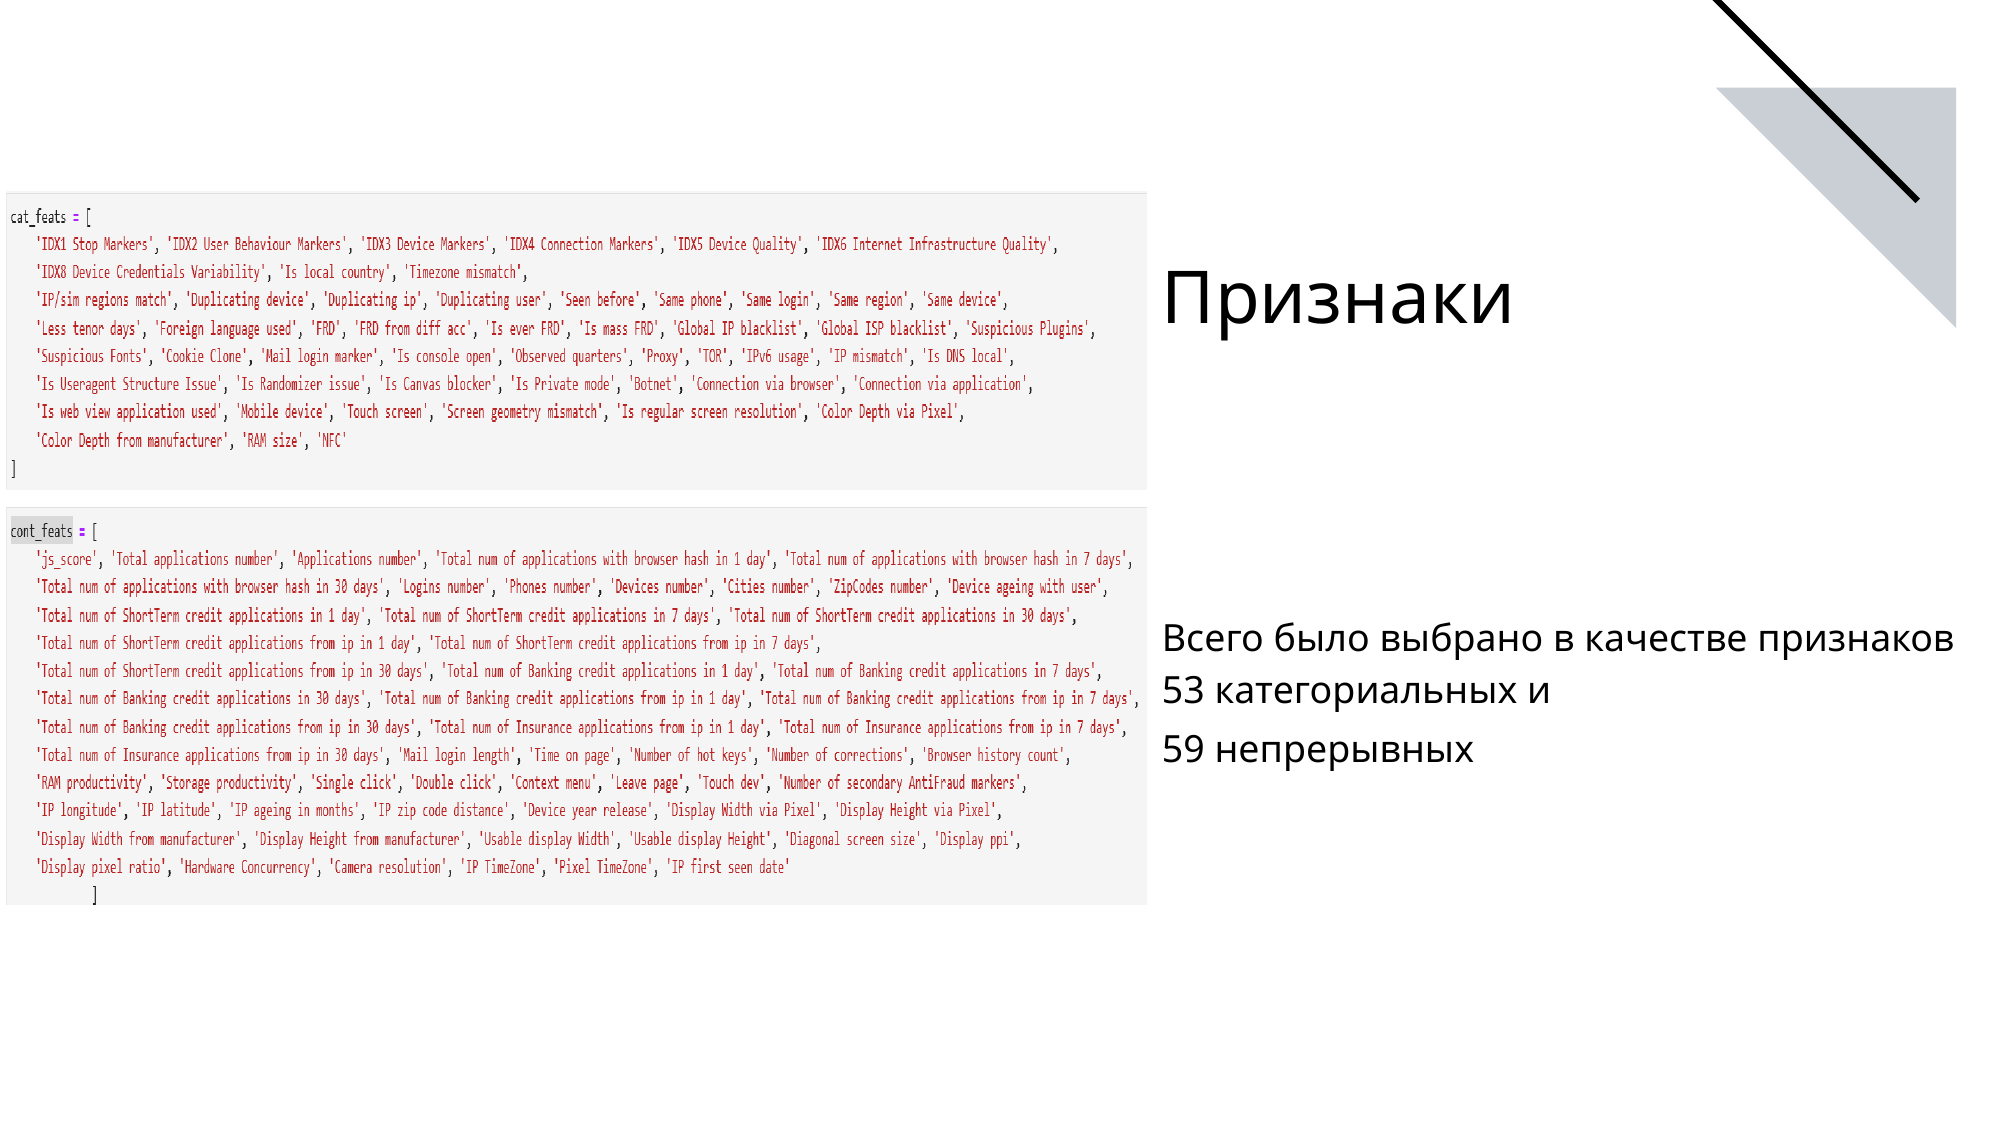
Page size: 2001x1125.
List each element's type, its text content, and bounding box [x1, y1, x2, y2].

picture [0, 168, 1147, 905]
text_box [1837, 87, 1957, 329]
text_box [1558, 0, 1918, 202]
text_box Всего было выбрано в качестве признаков 53 категориальных и 59 непрерывных [1151, 599, 2000, 826]
title Признаки [1151, 200, 1841, 389]
